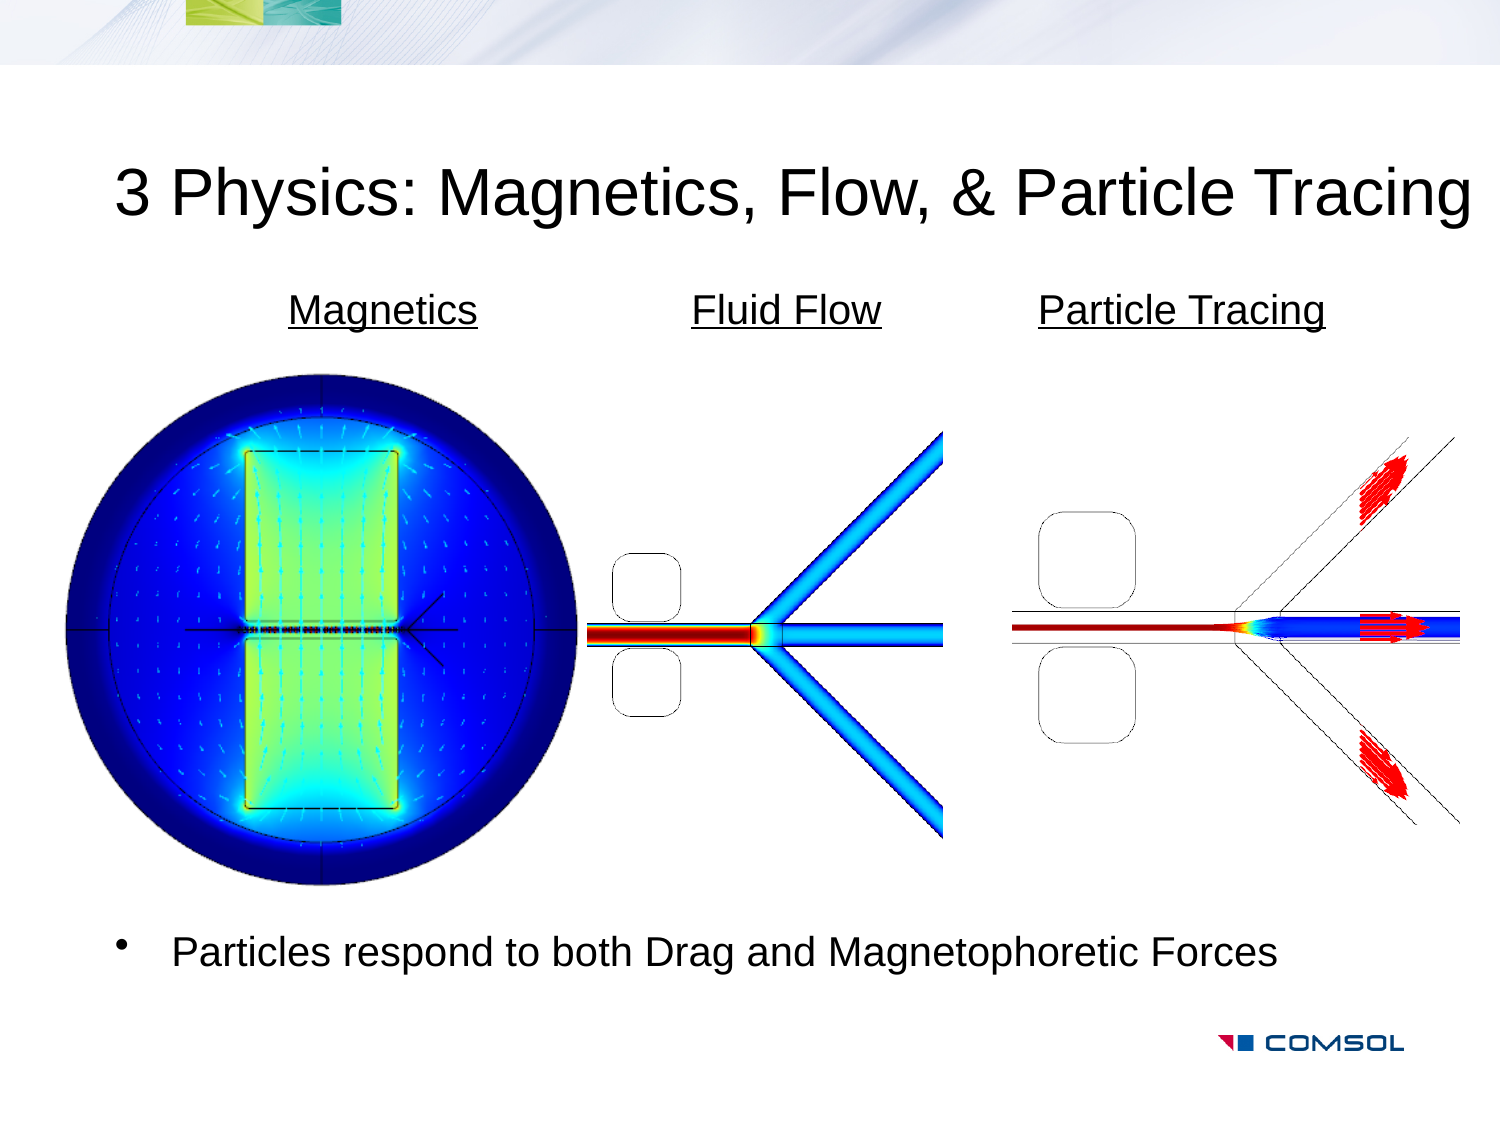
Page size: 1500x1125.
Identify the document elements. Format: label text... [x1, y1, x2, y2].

picture [0, 0, 1500, 1125]
picture [777, 458, 943, 629]
picture [777, 641, 943, 812]
title 3 Physics: Magnetics, Flow, & Particle Tracing [99, 102, 1500, 275]
picture [1012, 437, 1460, 826]
list Magnetics Fluid Flow Particle Tracing Particles respond to both Drag and Magnetophoretic Forces [99, 275, 1500, 1075]
